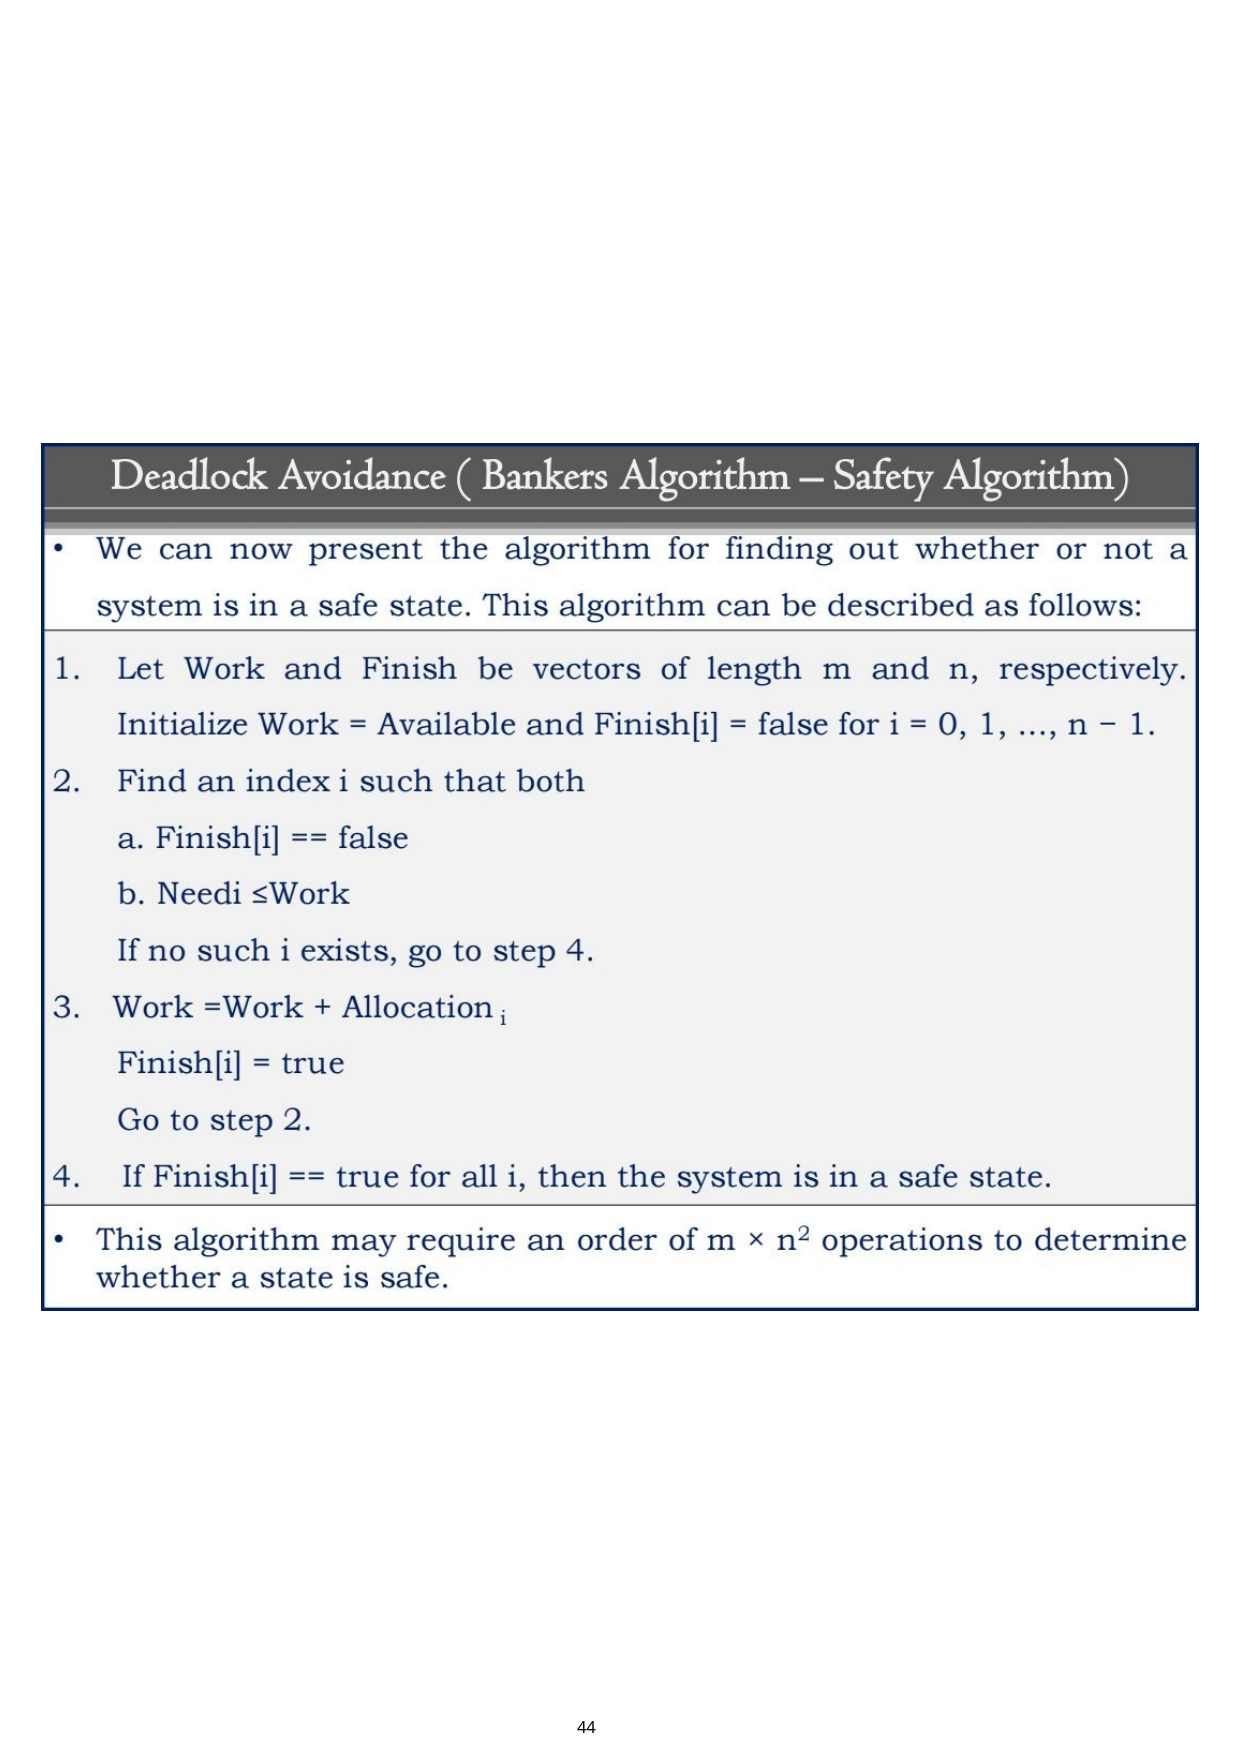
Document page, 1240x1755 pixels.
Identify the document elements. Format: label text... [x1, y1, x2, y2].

picture [41, 442, 1199, 1311]
slide_number 44 [570, 1713, 605, 1755]
